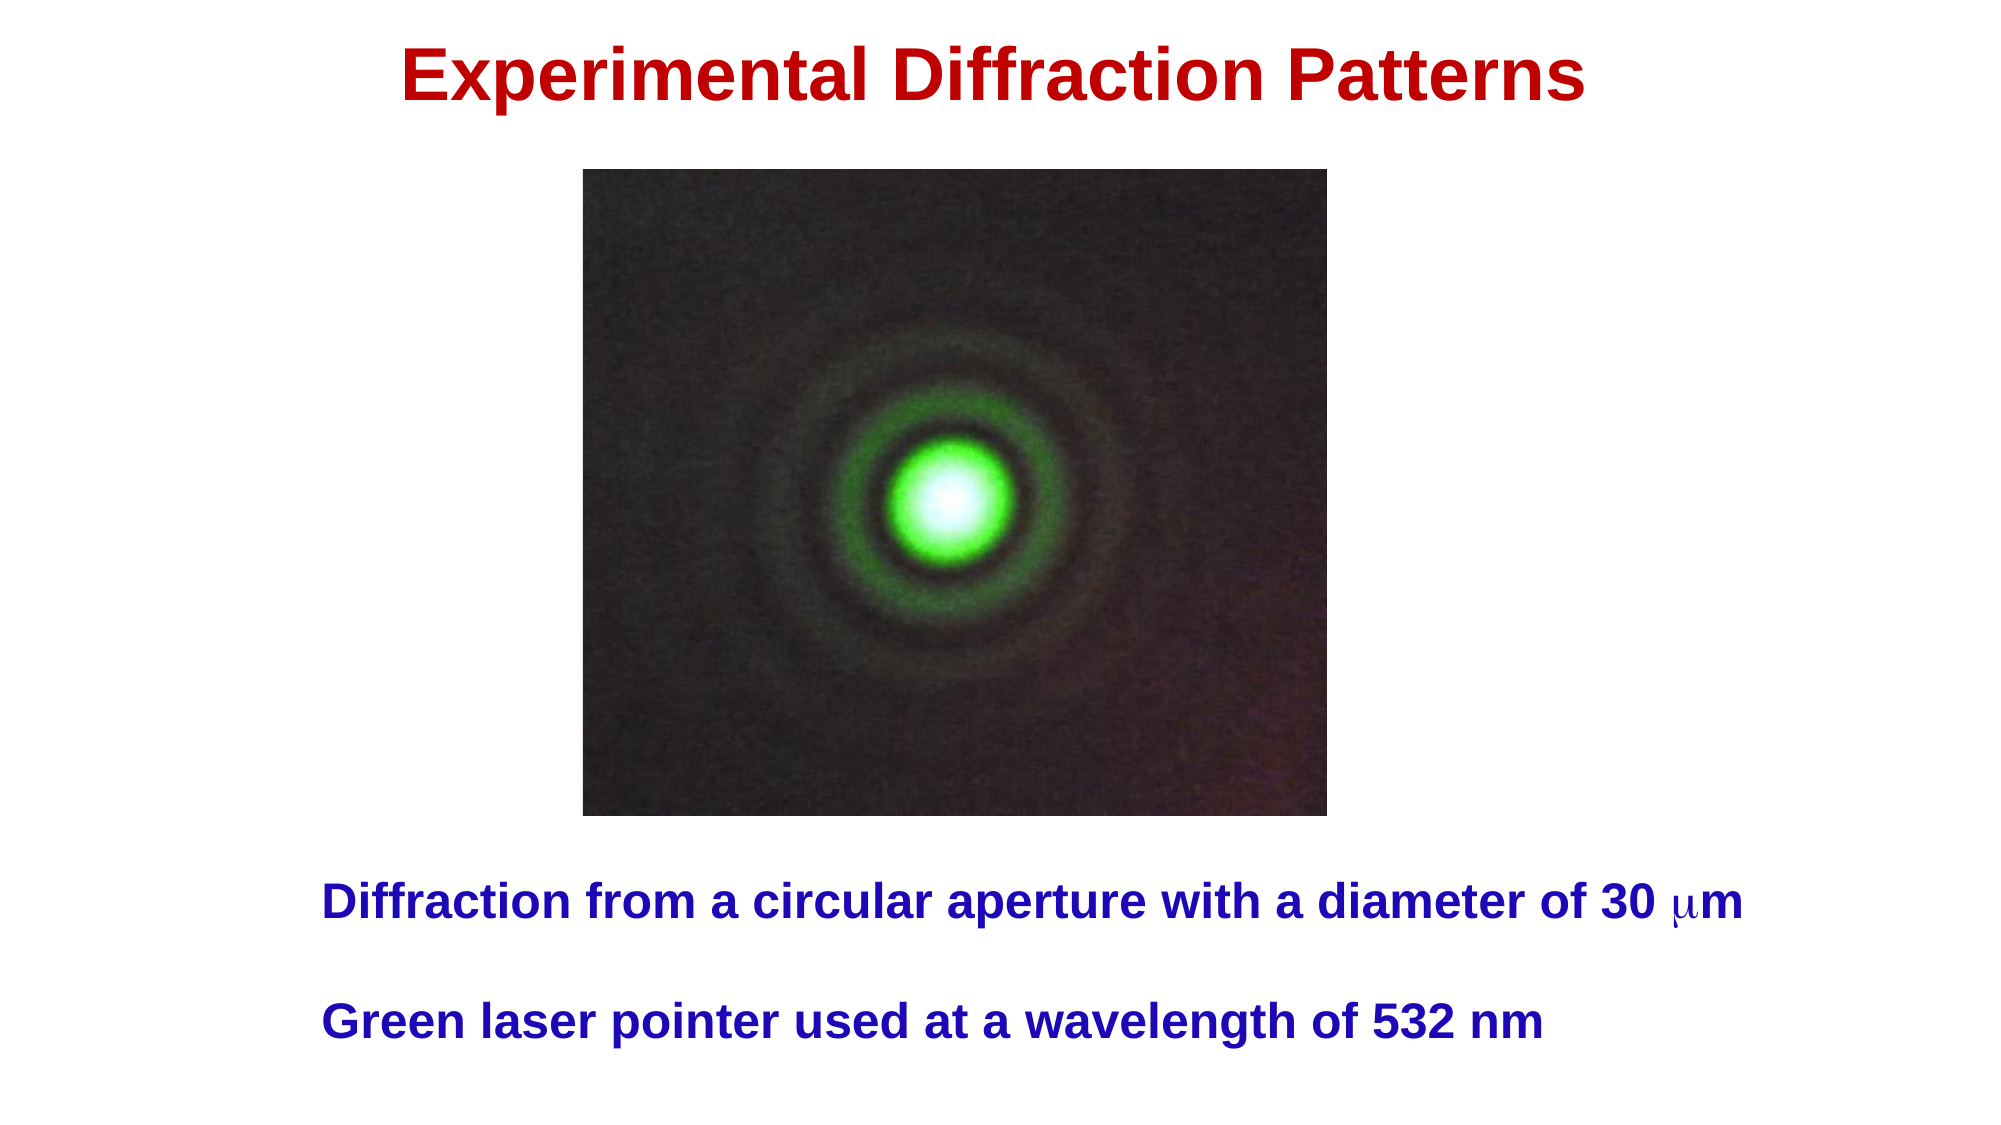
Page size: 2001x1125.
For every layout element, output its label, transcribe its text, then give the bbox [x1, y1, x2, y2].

picture [582, 169, 1327, 816]
text_box Diffraction from a circular aperture with a diameter of 30 m Green laser pointer used at a wavelength of 532 nm [306, 860, 1777, 1056]
text_box Experimental Diffraction Patterns [385, 18, 1603, 123]
